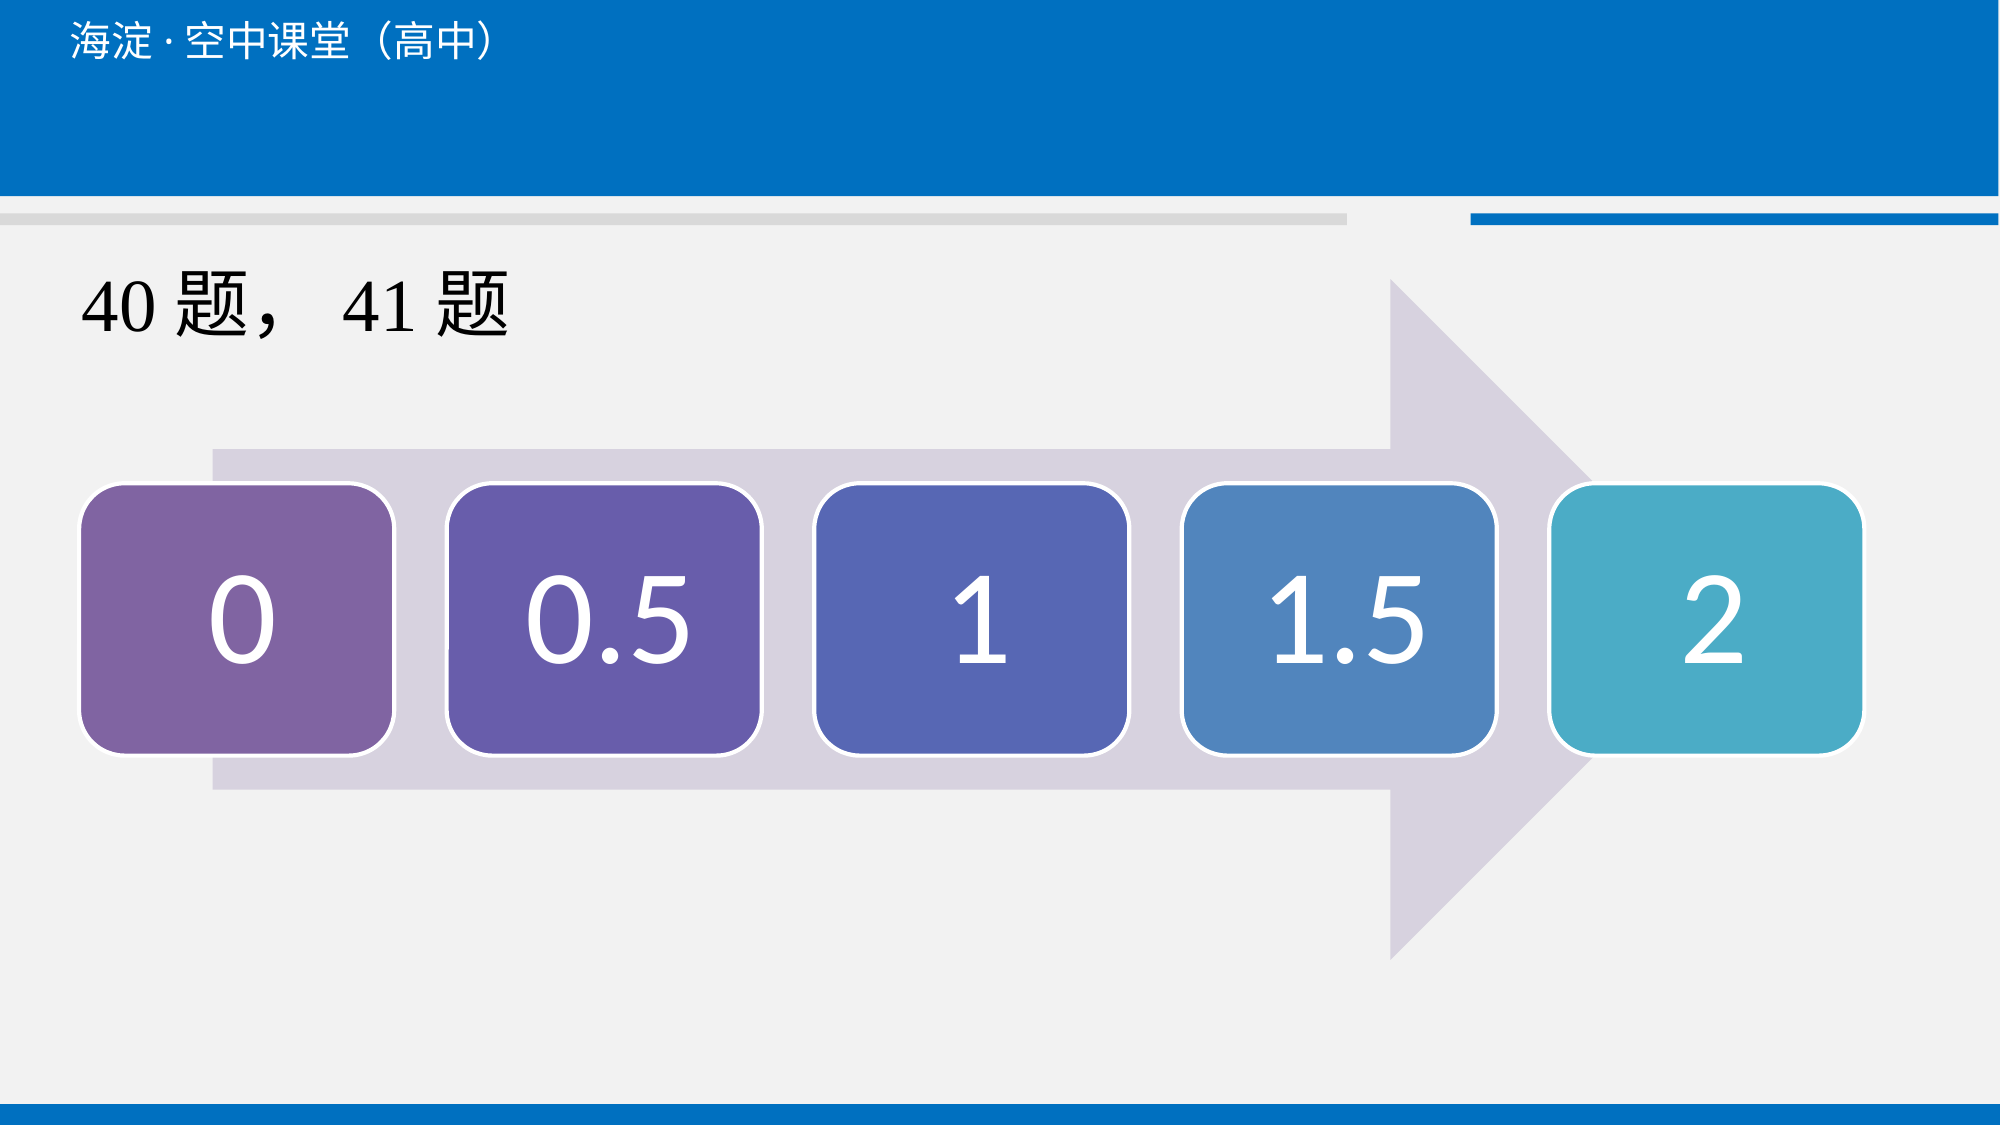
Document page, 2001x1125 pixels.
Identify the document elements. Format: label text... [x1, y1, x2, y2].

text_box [78, 278, 1866, 961]
title 40题，41题 [66, 243, 1968, 359]
